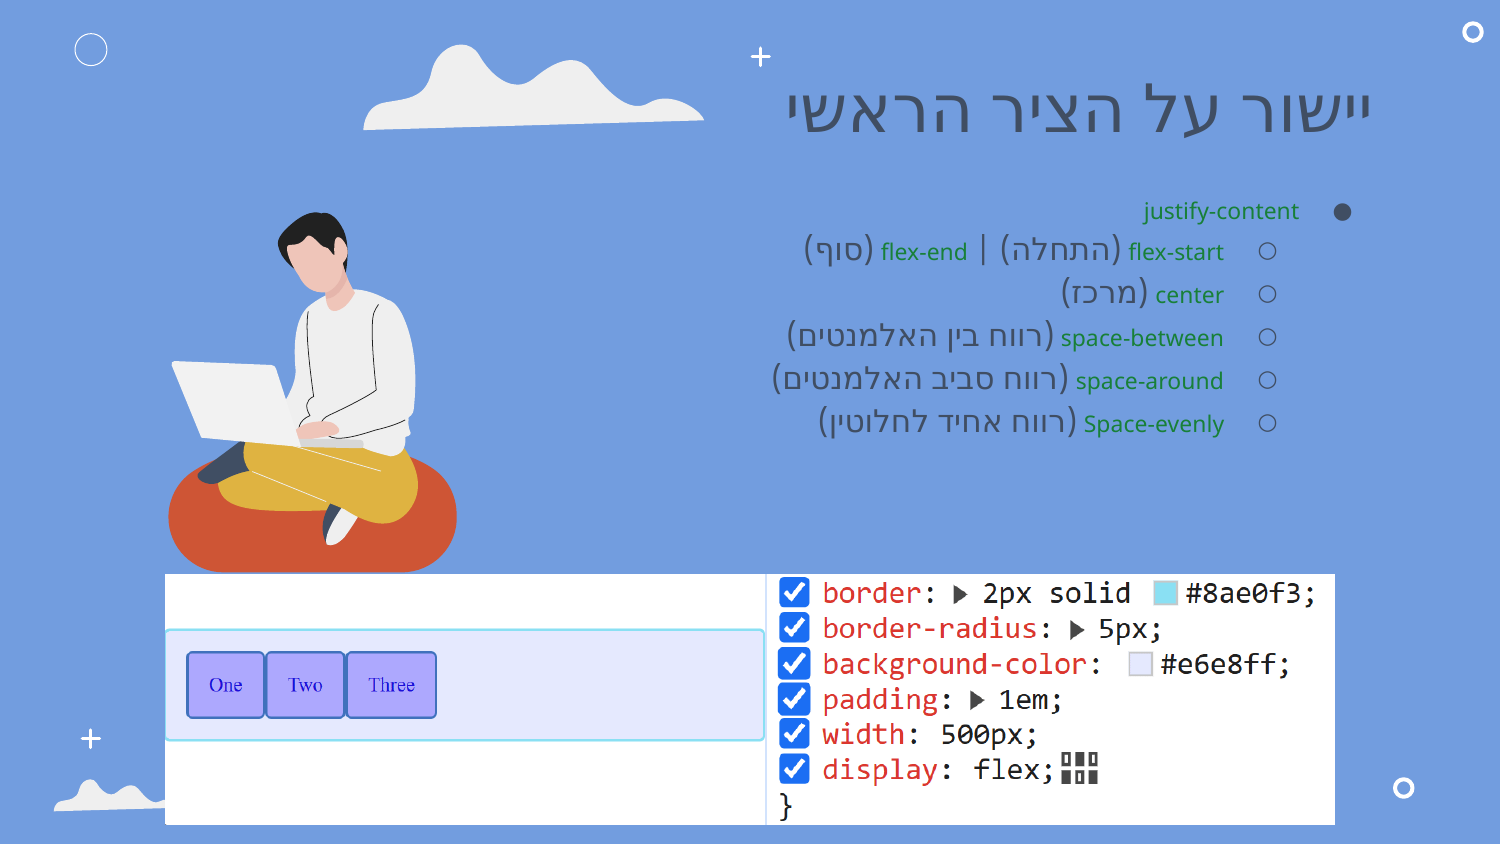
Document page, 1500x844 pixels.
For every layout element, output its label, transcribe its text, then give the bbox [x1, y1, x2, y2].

text_box justify-content flex-start (התחלה) | flex-end (סוף) center (מרכז) space-between (רווח בין האלמנטים) space-around (רווח סביב האלמנטים) Space-evenly (רווח אחיד לחלוטין) [662, 181, 1390, 473]
text_box [363, 44, 705, 131]
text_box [168, 207, 459, 572]
picture [164, 573, 1336, 825]
title יישור על הציר הראשי [123, 71, 1390, 140]
